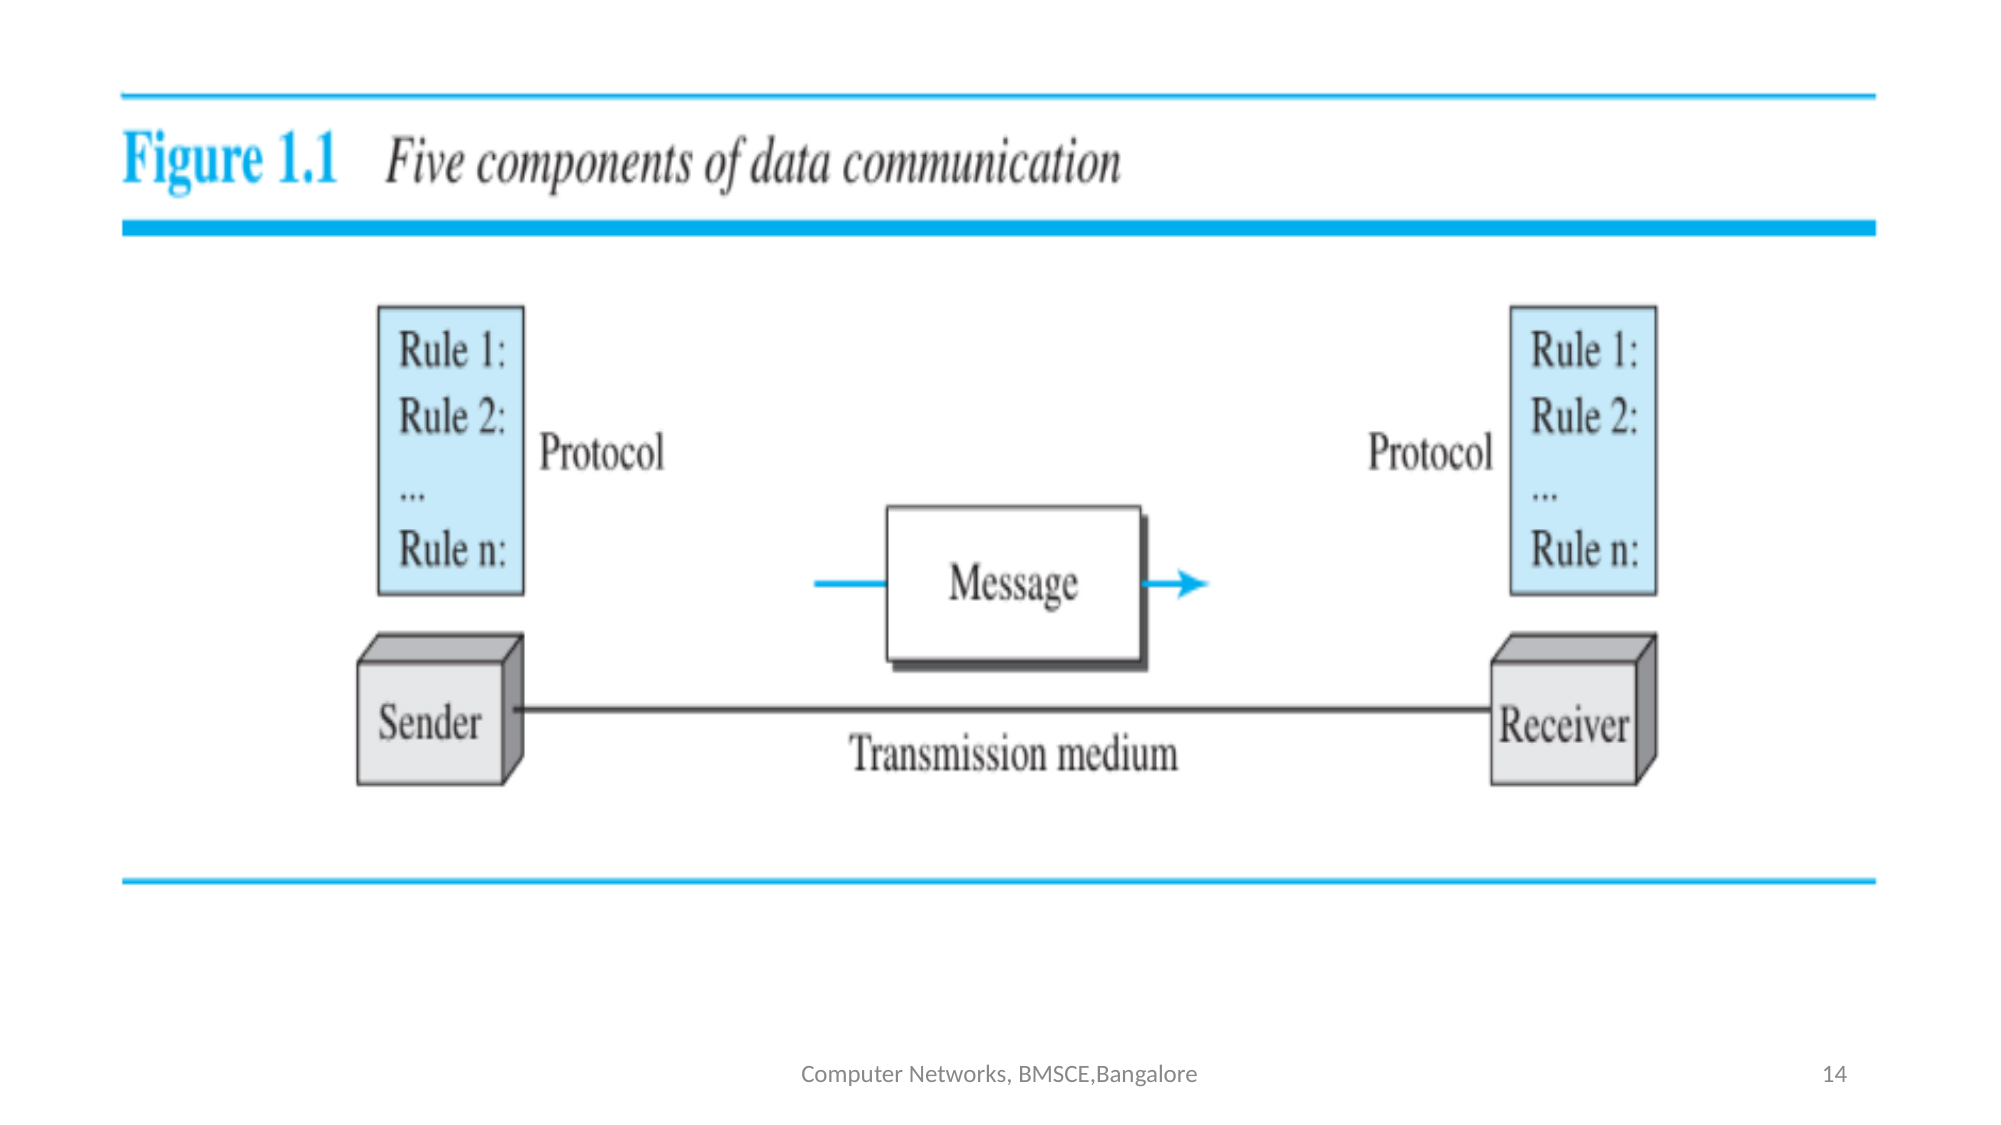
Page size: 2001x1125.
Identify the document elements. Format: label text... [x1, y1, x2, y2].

slide_number ‹#› [1412, 1042, 1863, 1103]
footer Computer Networks, BMSCE,Bangalore [662, 1042, 1338, 1103]
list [59, 18, 1938, 939]
